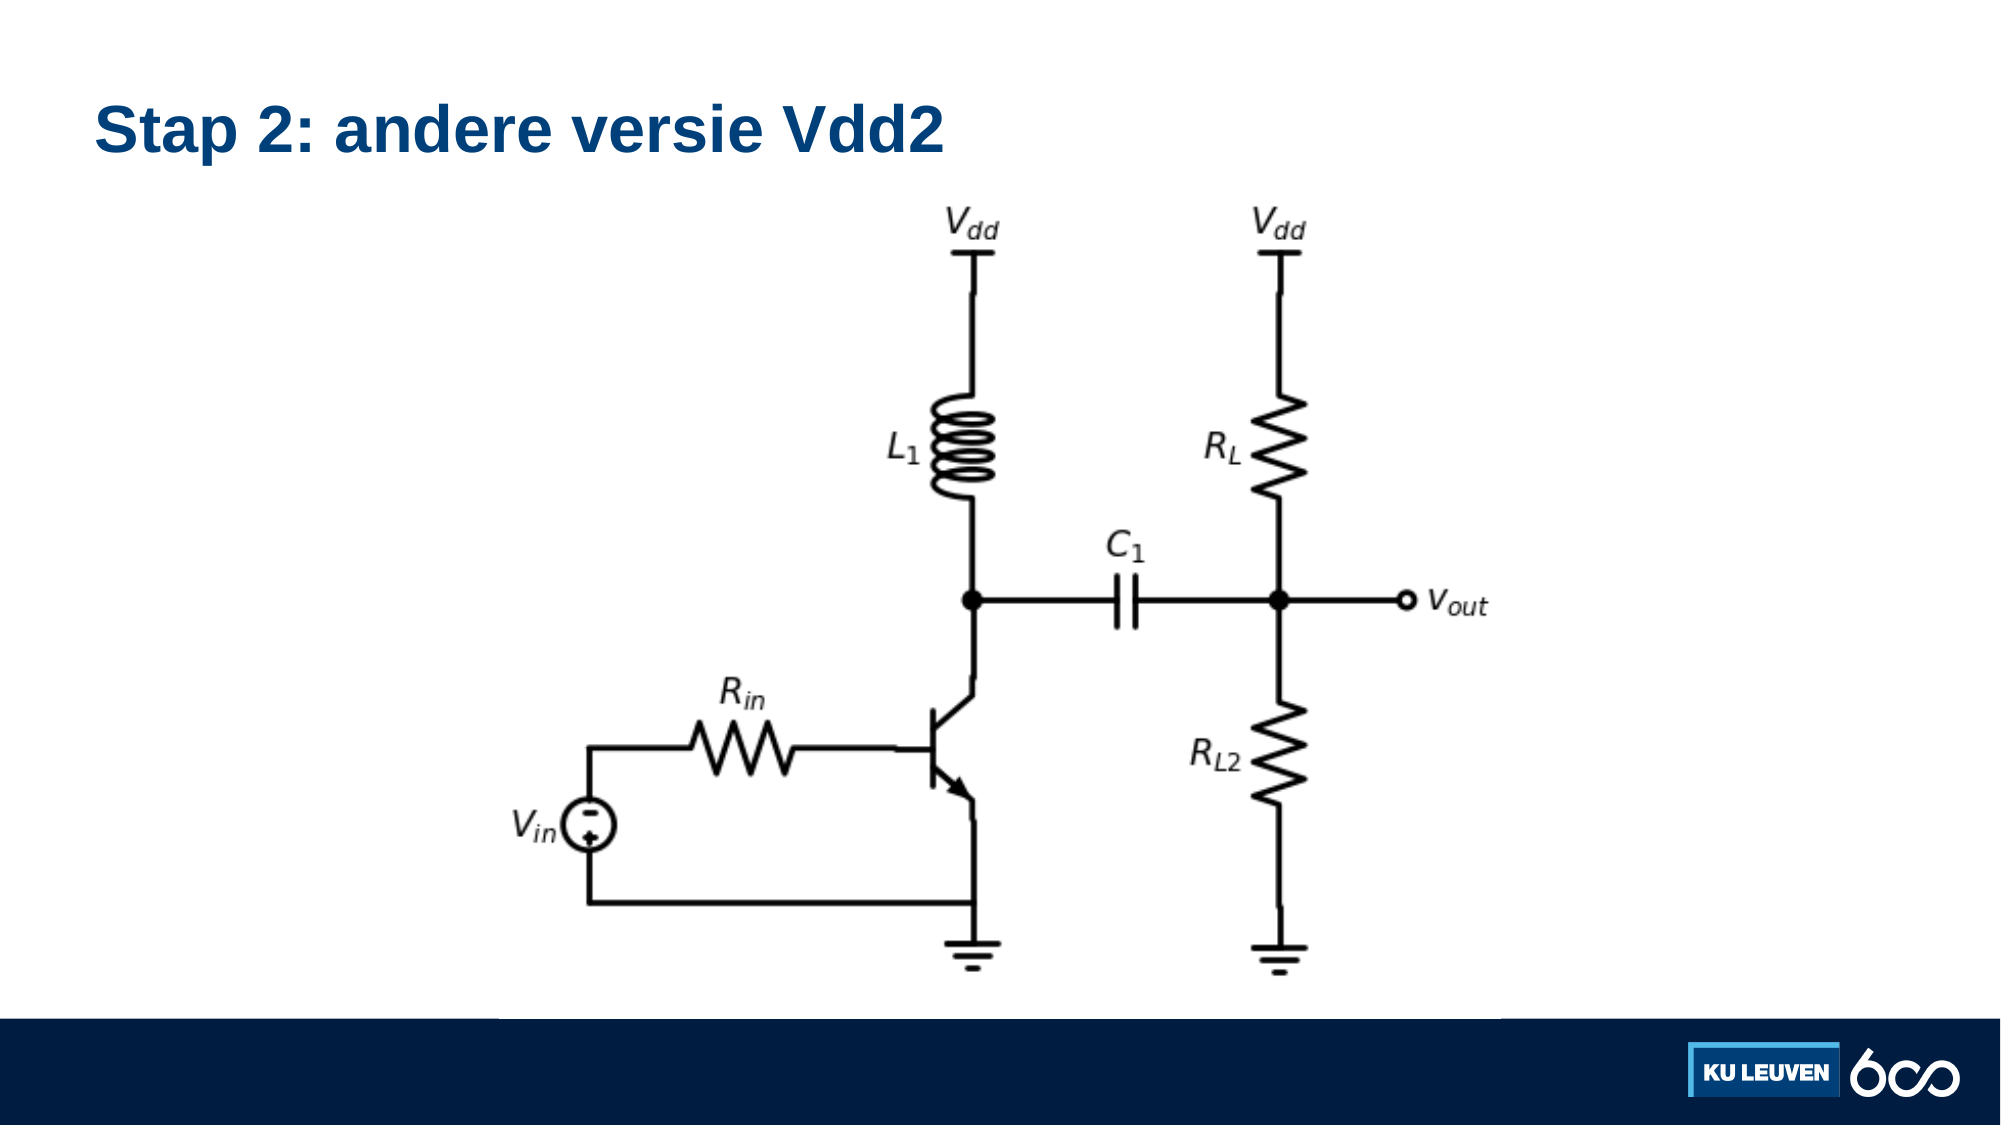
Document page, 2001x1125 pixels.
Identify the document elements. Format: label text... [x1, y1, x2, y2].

picture [499, 193, 1501, 1019]
picture [1688, 1042, 1960, 1097]
title Stap 2: andere versie Vdd2 [94, 94, 1900, 186]
